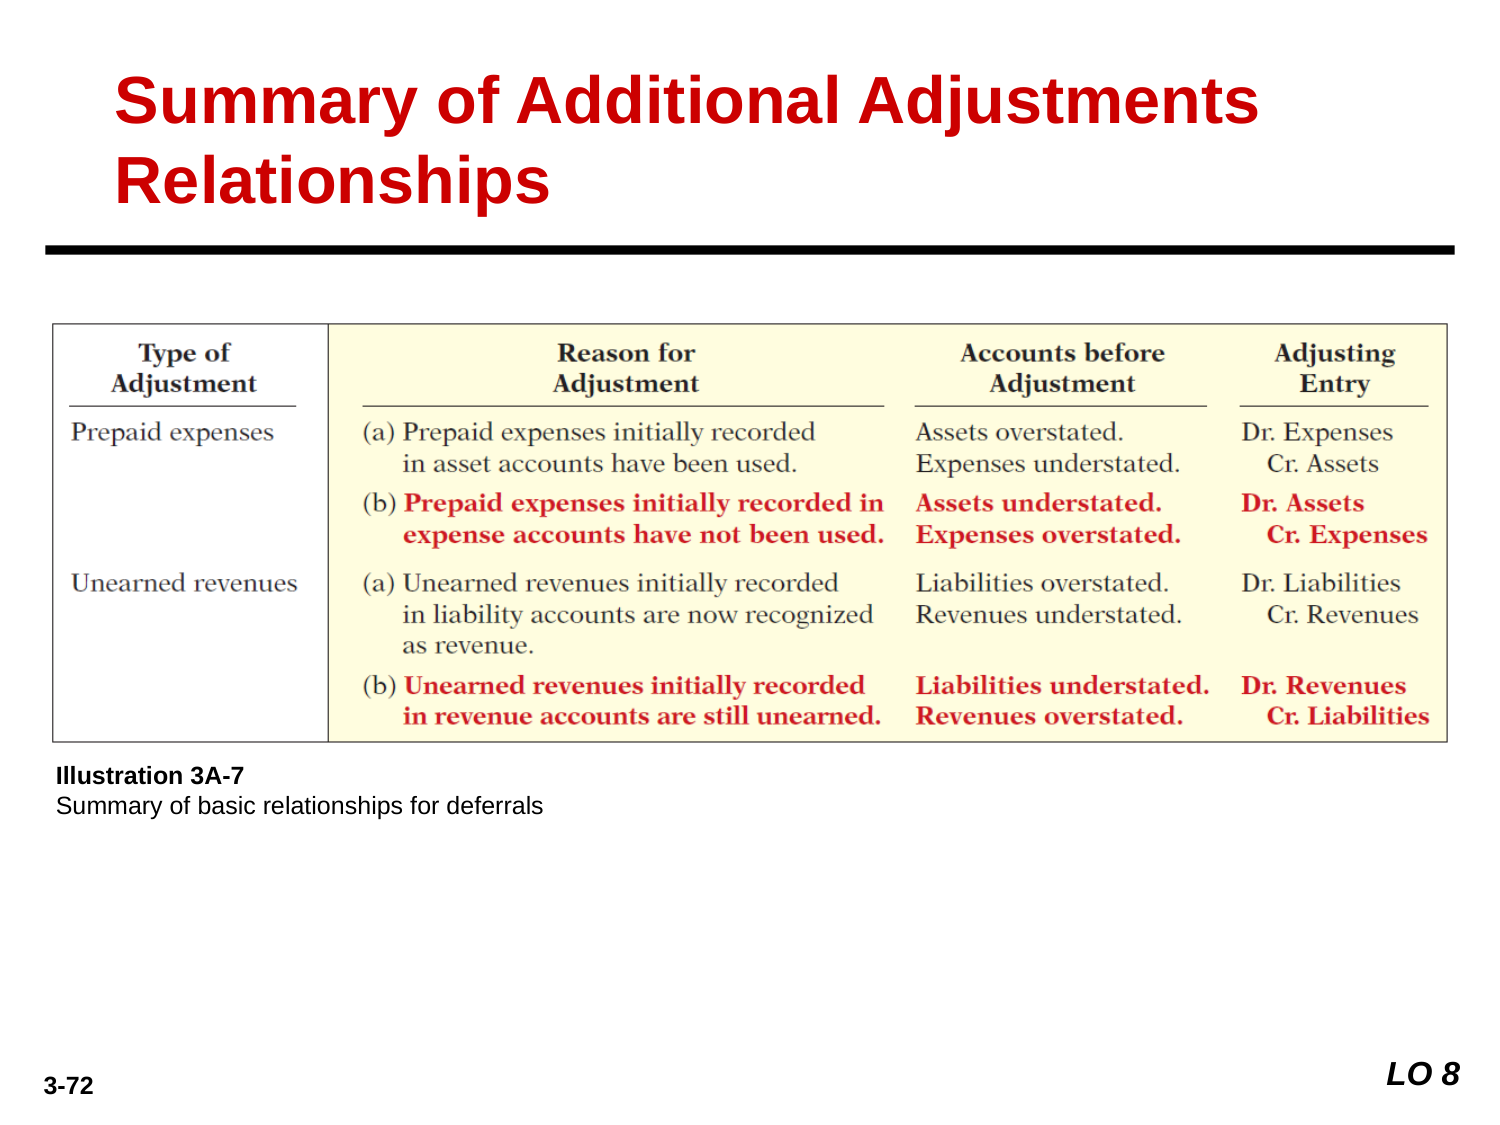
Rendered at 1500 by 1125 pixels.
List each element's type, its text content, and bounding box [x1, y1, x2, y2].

text_box Illustration 3A-7 Summary of basic relationships for deferrals [40, 752, 791, 827]
picture [49, 320, 1451, 746]
text_box LO 8 [1362, 1044, 1475, 1100]
text_box Summary of Additional Adjustments Relationships [99, 50, 1450, 142]
